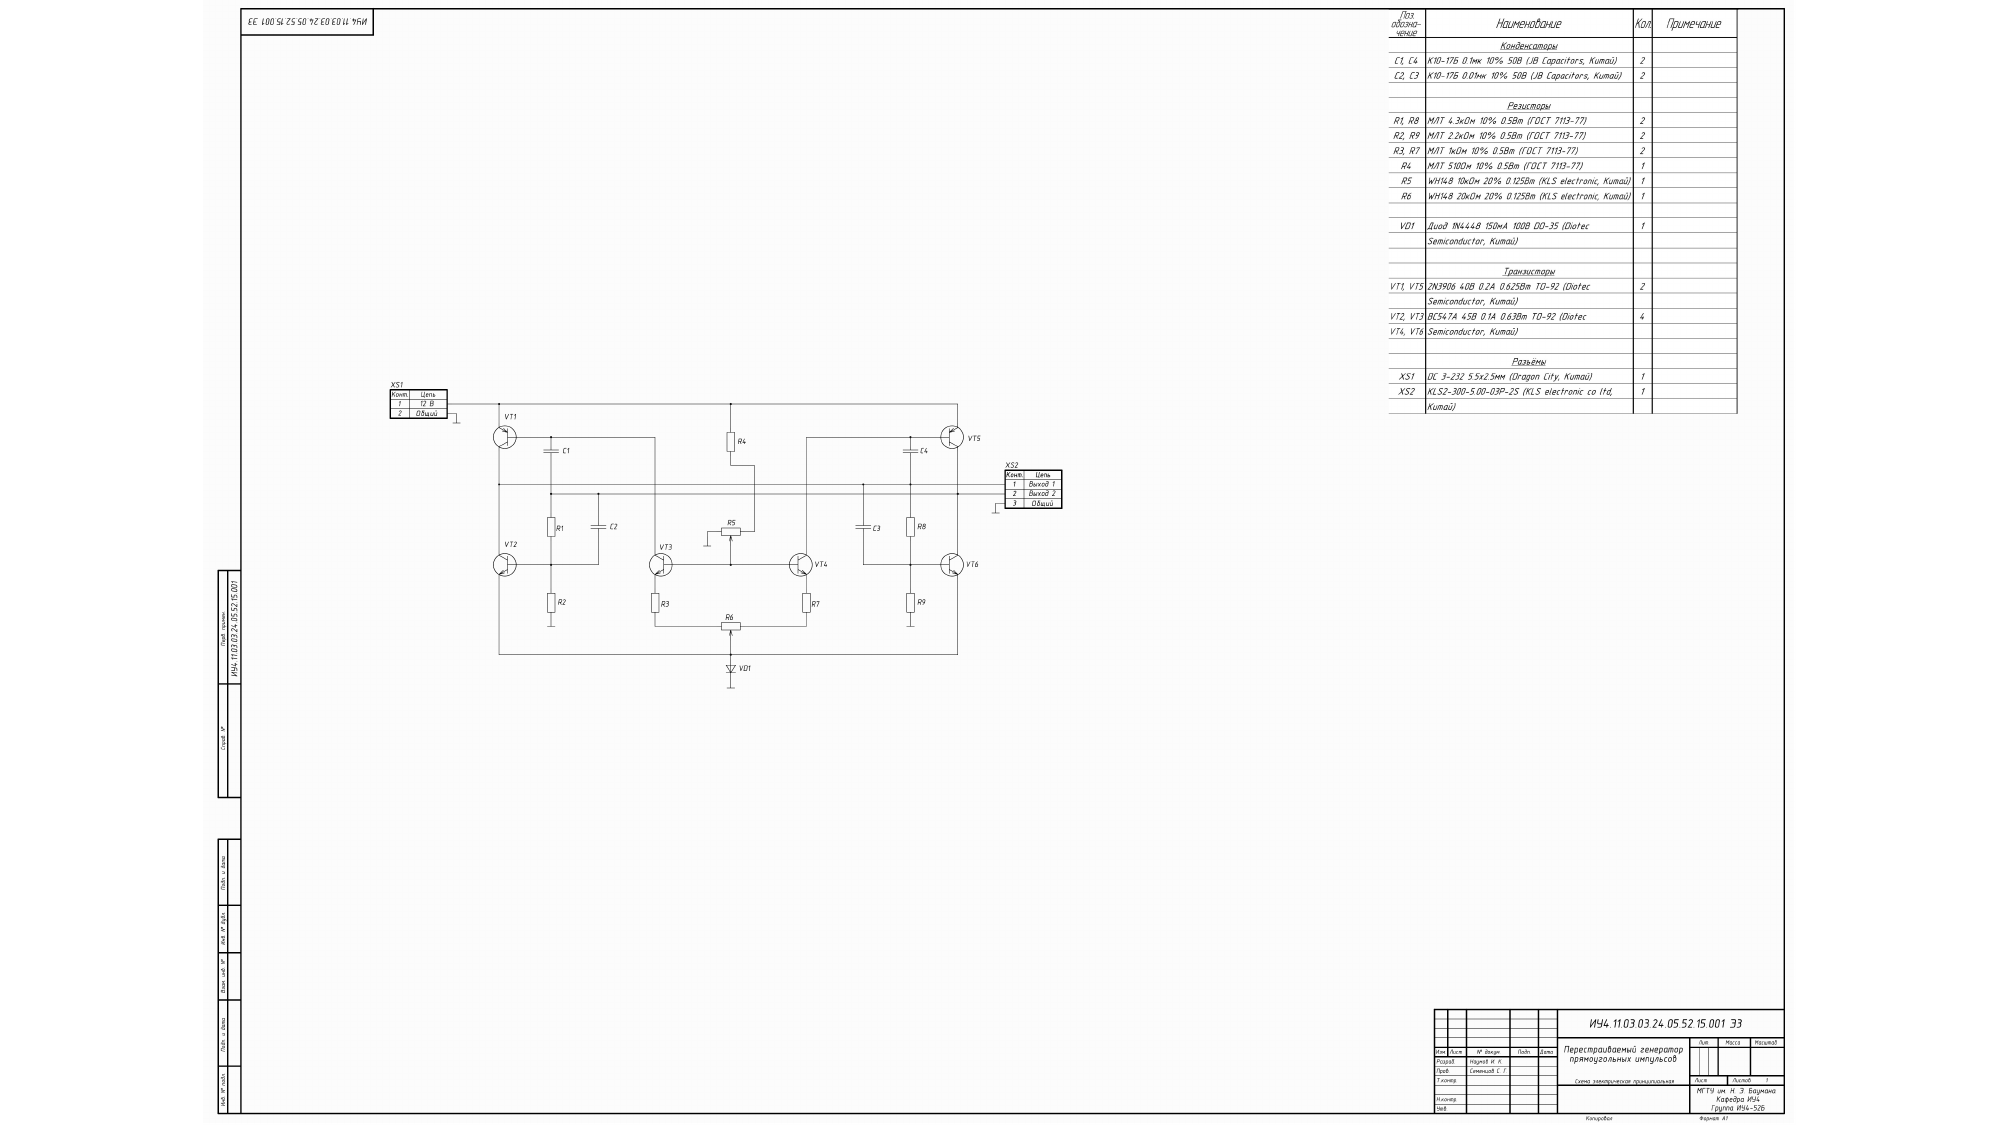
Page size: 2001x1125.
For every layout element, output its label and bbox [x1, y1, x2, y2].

picture [203, 0, 1796, 1125]
